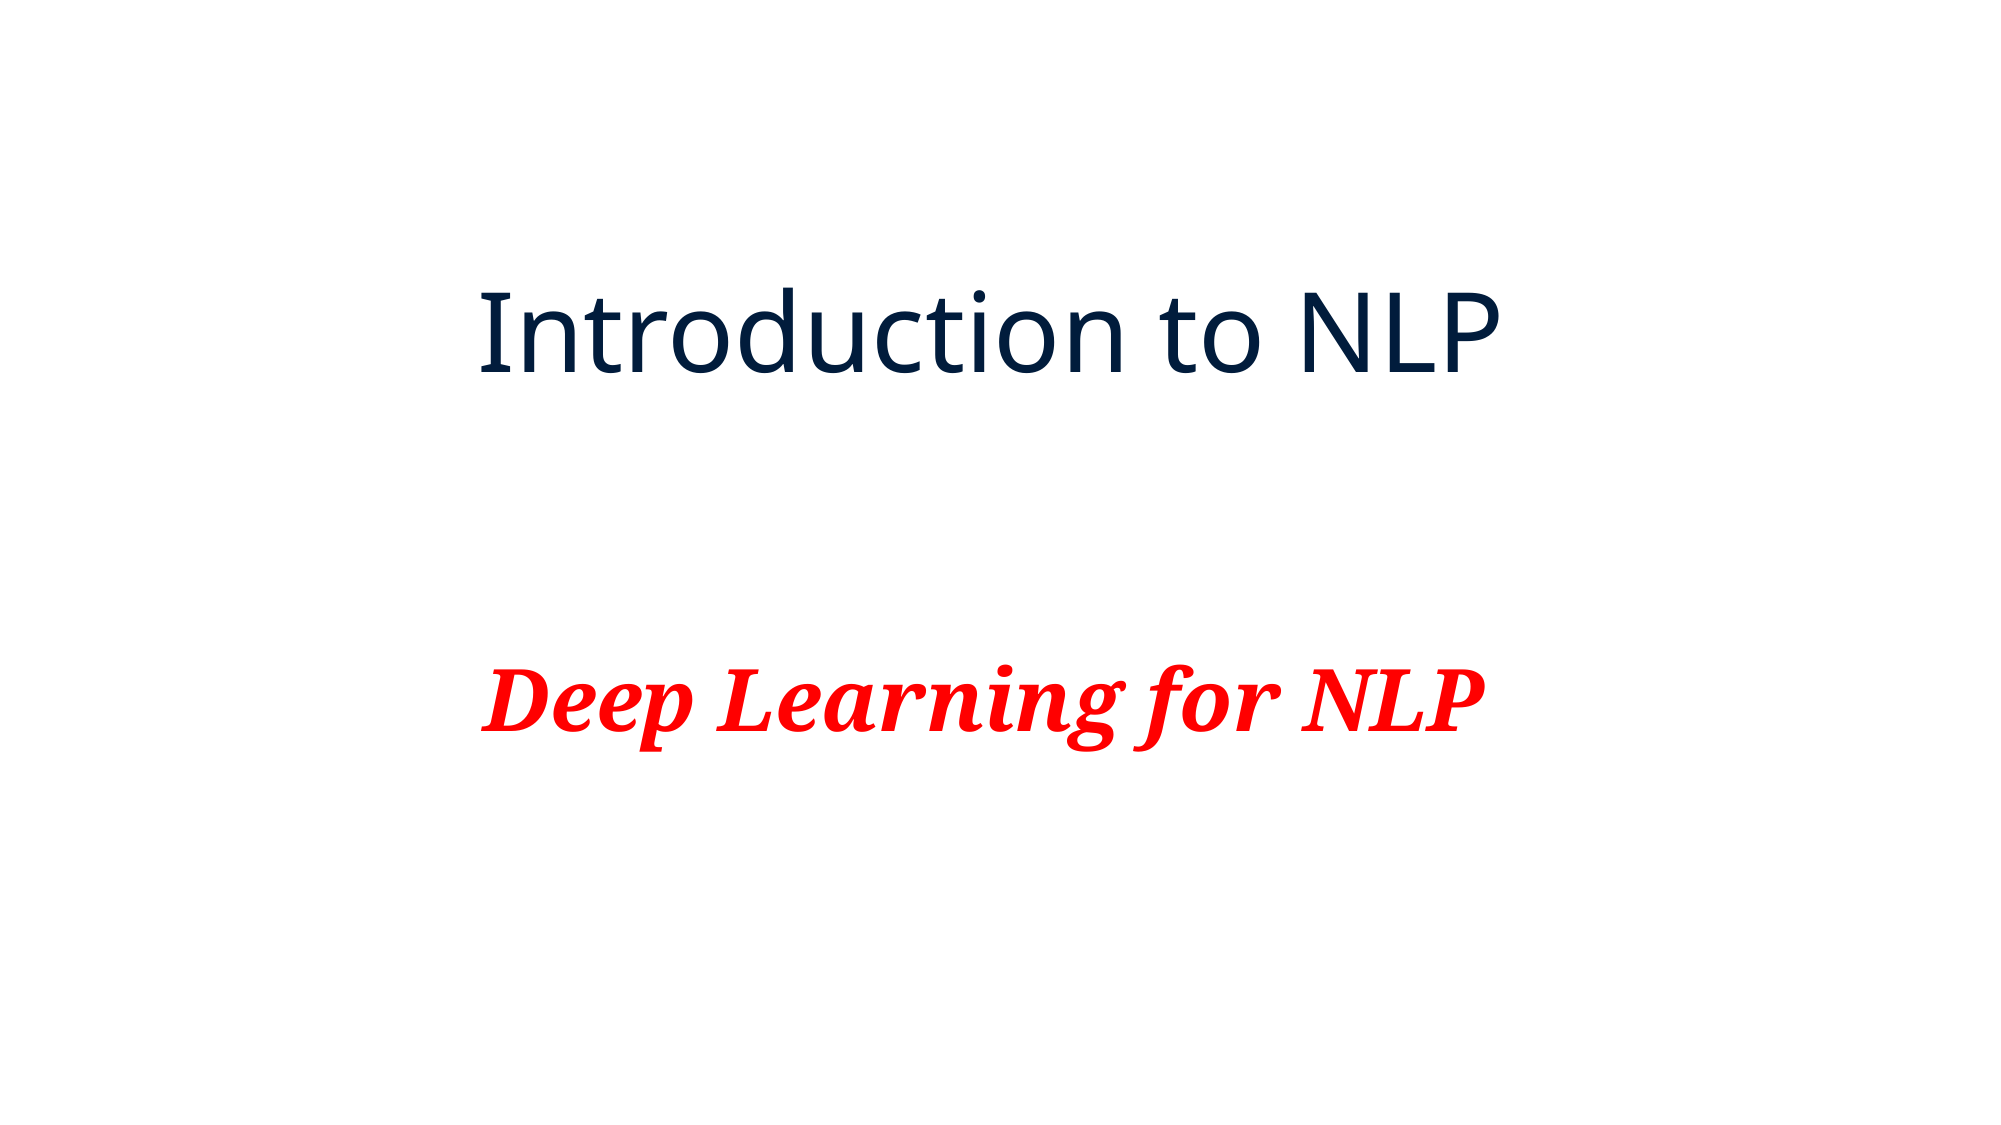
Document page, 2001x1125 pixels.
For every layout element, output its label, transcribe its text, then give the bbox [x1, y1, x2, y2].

title Introduction to NLP [58, 254, 1926, 591]
subtitle Deep Learning for NLP [160, 637, 1809, 925]
